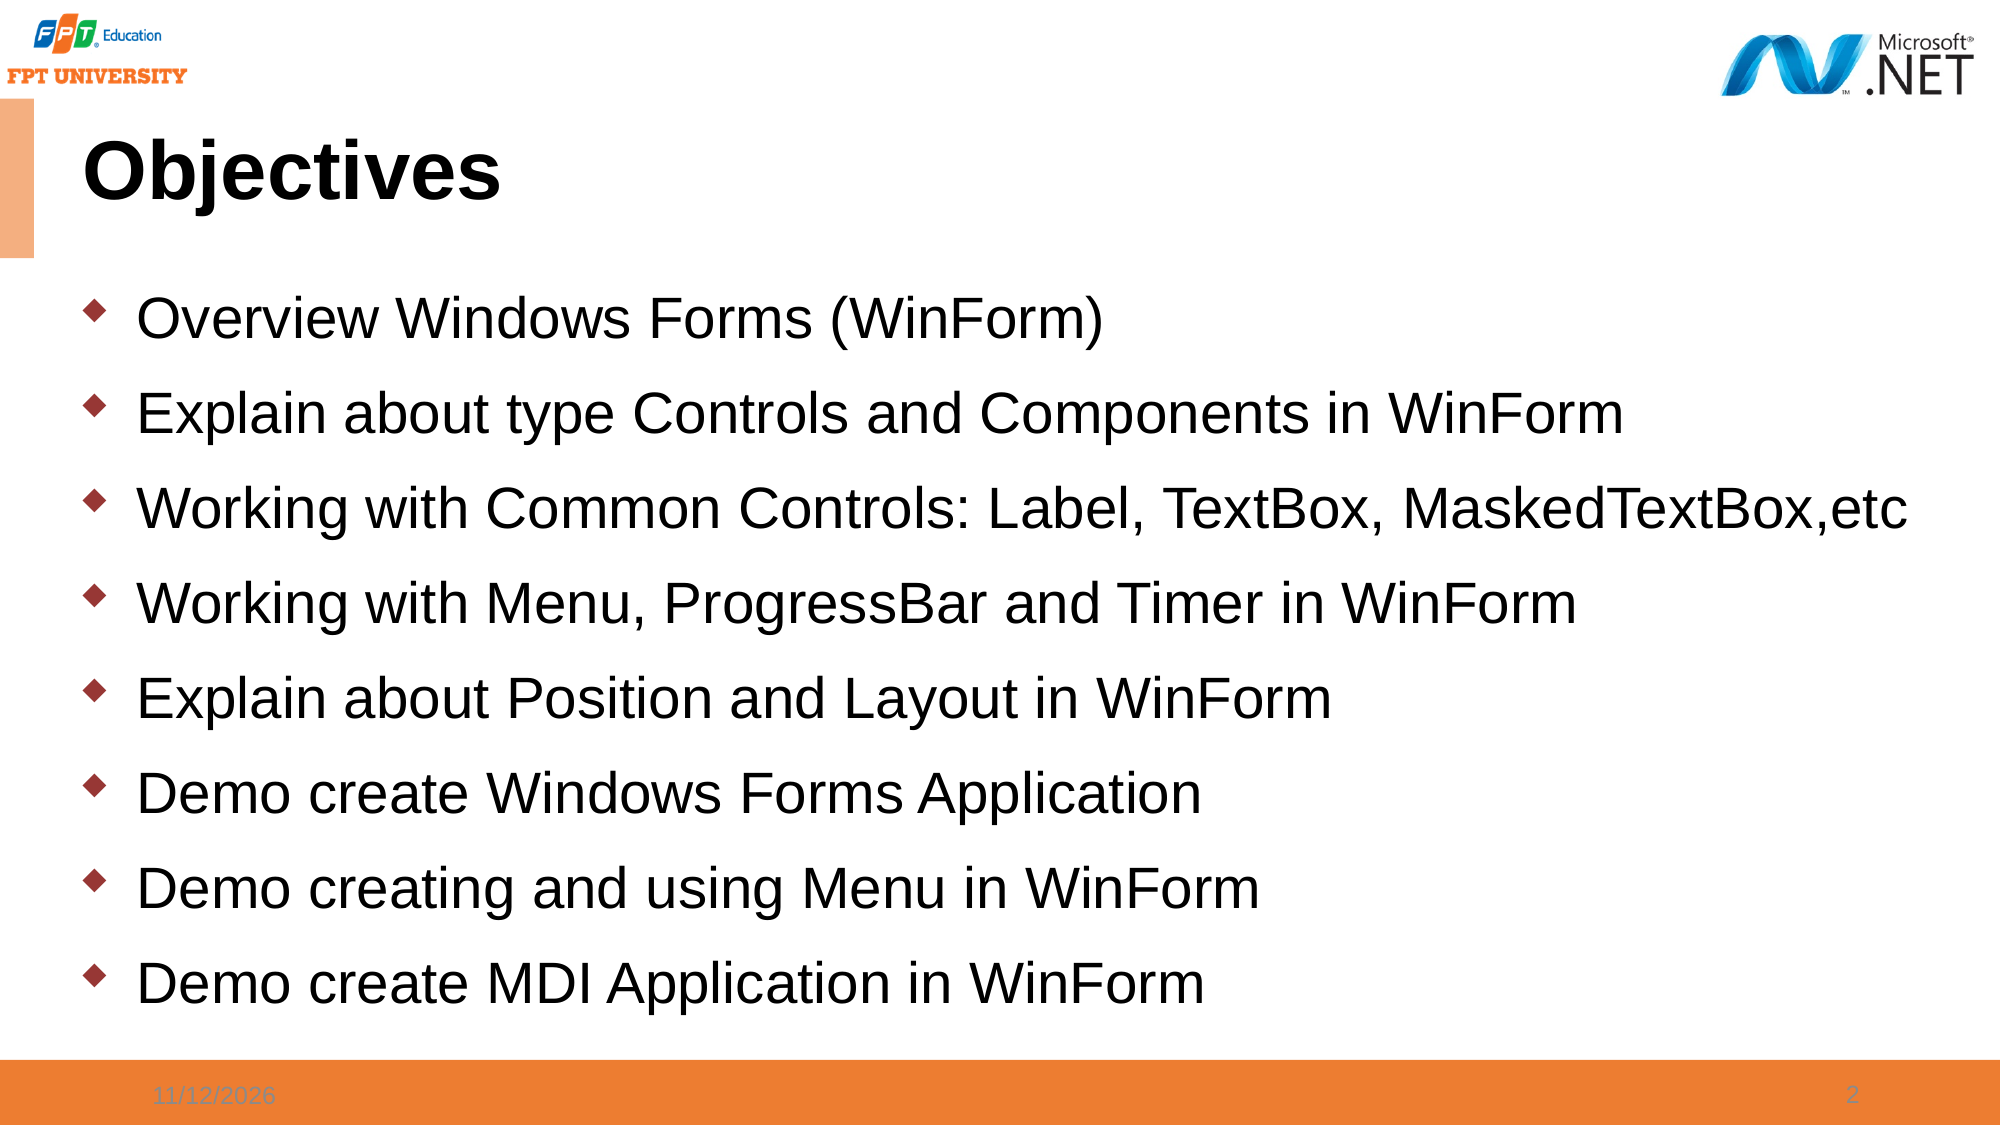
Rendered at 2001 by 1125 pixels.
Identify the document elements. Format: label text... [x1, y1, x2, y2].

list Overview Windows Forms (WinForm) Explain about type Controls and Components in WinForm Working with Common Controls: Label, TextBox, MaskedTextBox,etc Working with Menu, ProgressBar and Timer in WinForm Explain about Position and Layout in WinForm Demo create Windows Forms Application Demo creating and using Menu in WinForm Demo create MDI Application in WinForm [65, 272, 2000, 1045]
slide_number 2 [1424, 1063, 1875, 1123]
title Objectives [67, 110, 1841, 234]
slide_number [137, 1064, 588, 1124]
picture [0, 0, 194, 94]
picture [1685, 0, 2001, 129]
